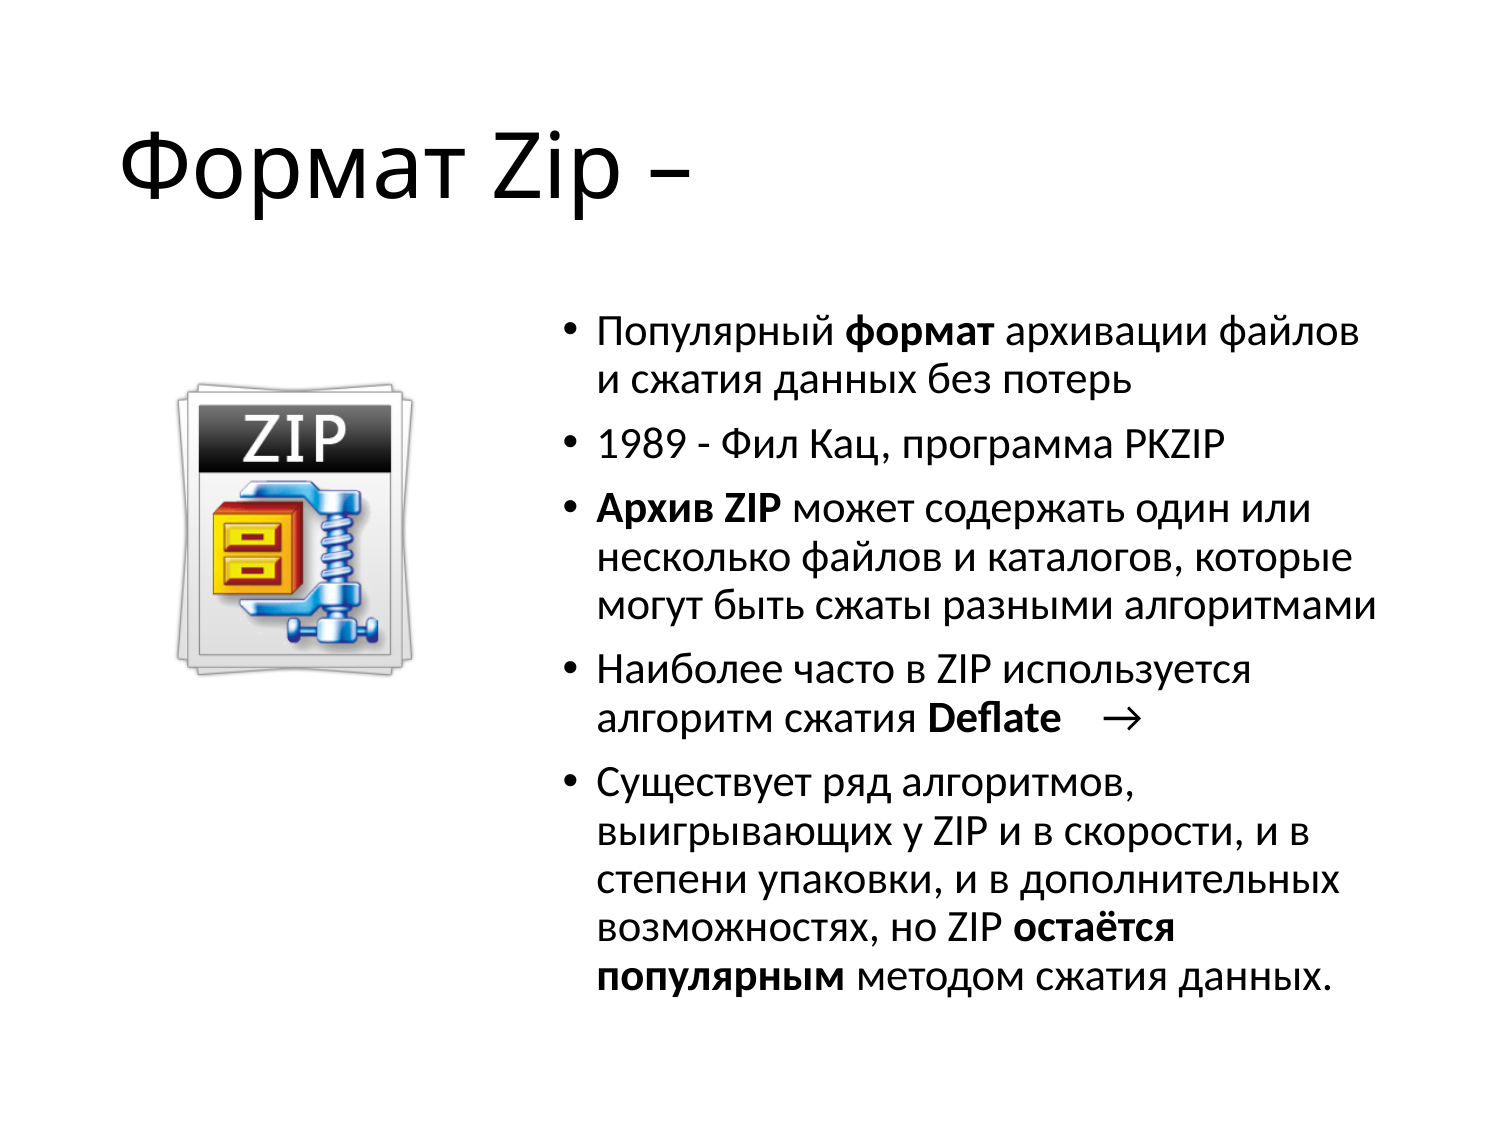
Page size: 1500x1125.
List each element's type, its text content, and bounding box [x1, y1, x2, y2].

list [145, 381, 445, 681]
list Популярный формат архивации файлов и сжатия данных без потерь 1989 - Фил Кац, программа PKZIP Архив ZIP может содержать один или несколько файлов и каталогов, которые могут быть сжаты разными алгоритмами Наиболее часто в ZIP используется алгоритм сжатия Deflate → Существует ряд алгоритмов, выигрывающих у ZIP и в скорости, и в степени упаковки, и в дополнительных возможностях, но ZIP остаётся популярным методом сжатия данных. [547, 299, 1397, 1058]
title Формат Zip – [103, 59, 1397, 278]
